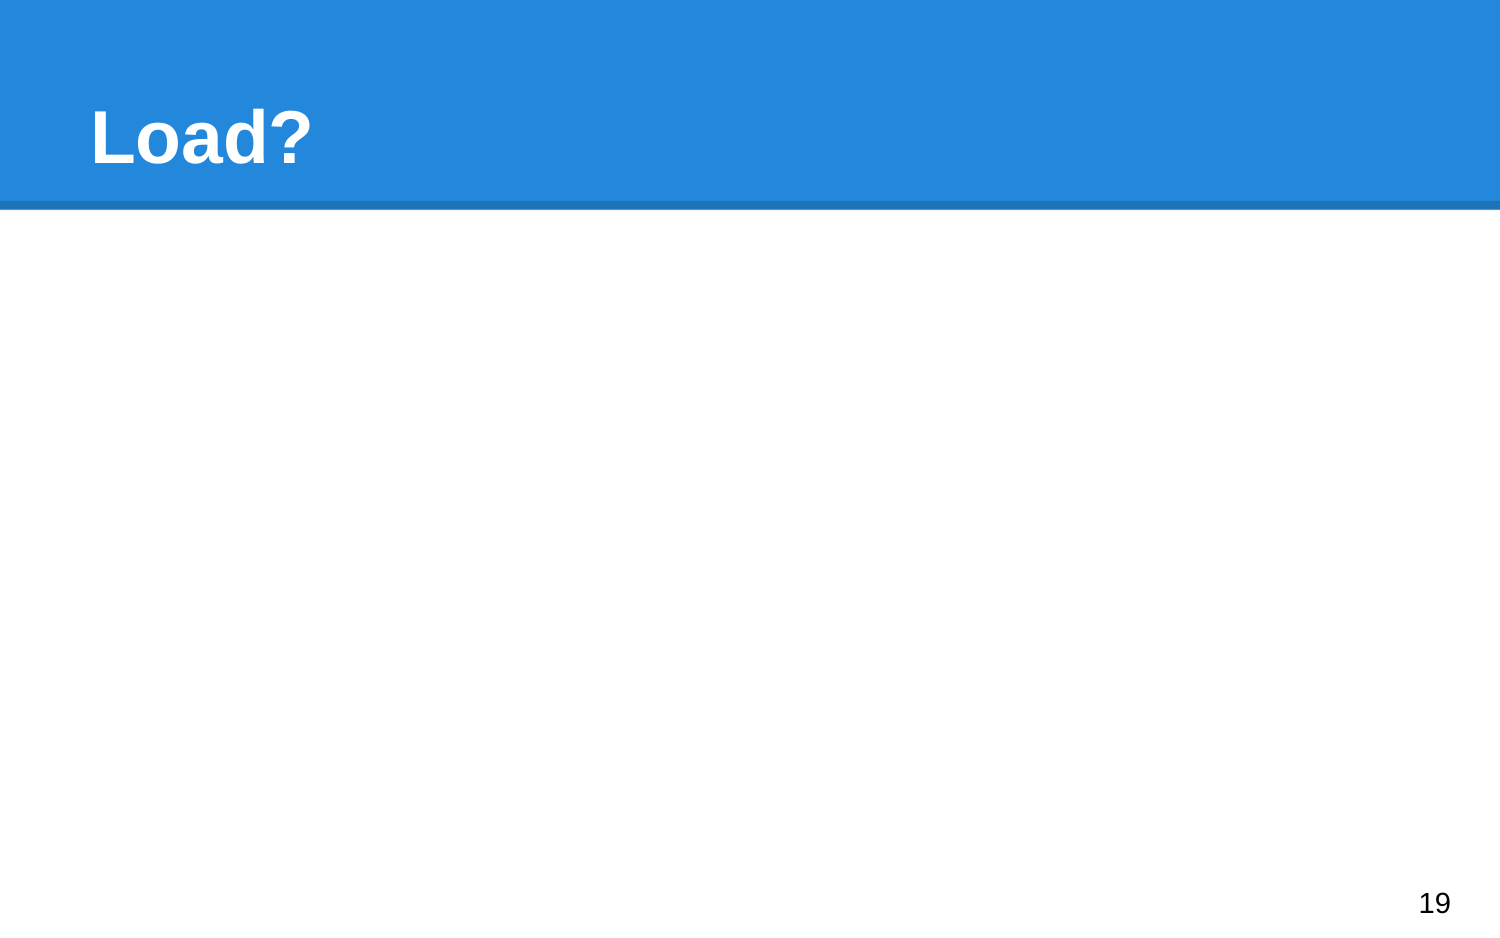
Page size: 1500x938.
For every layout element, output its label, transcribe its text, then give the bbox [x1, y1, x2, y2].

title Load? [75, 37, 1425, 194]
slide_number ‹#› [1403, 865, 1494, 938]
